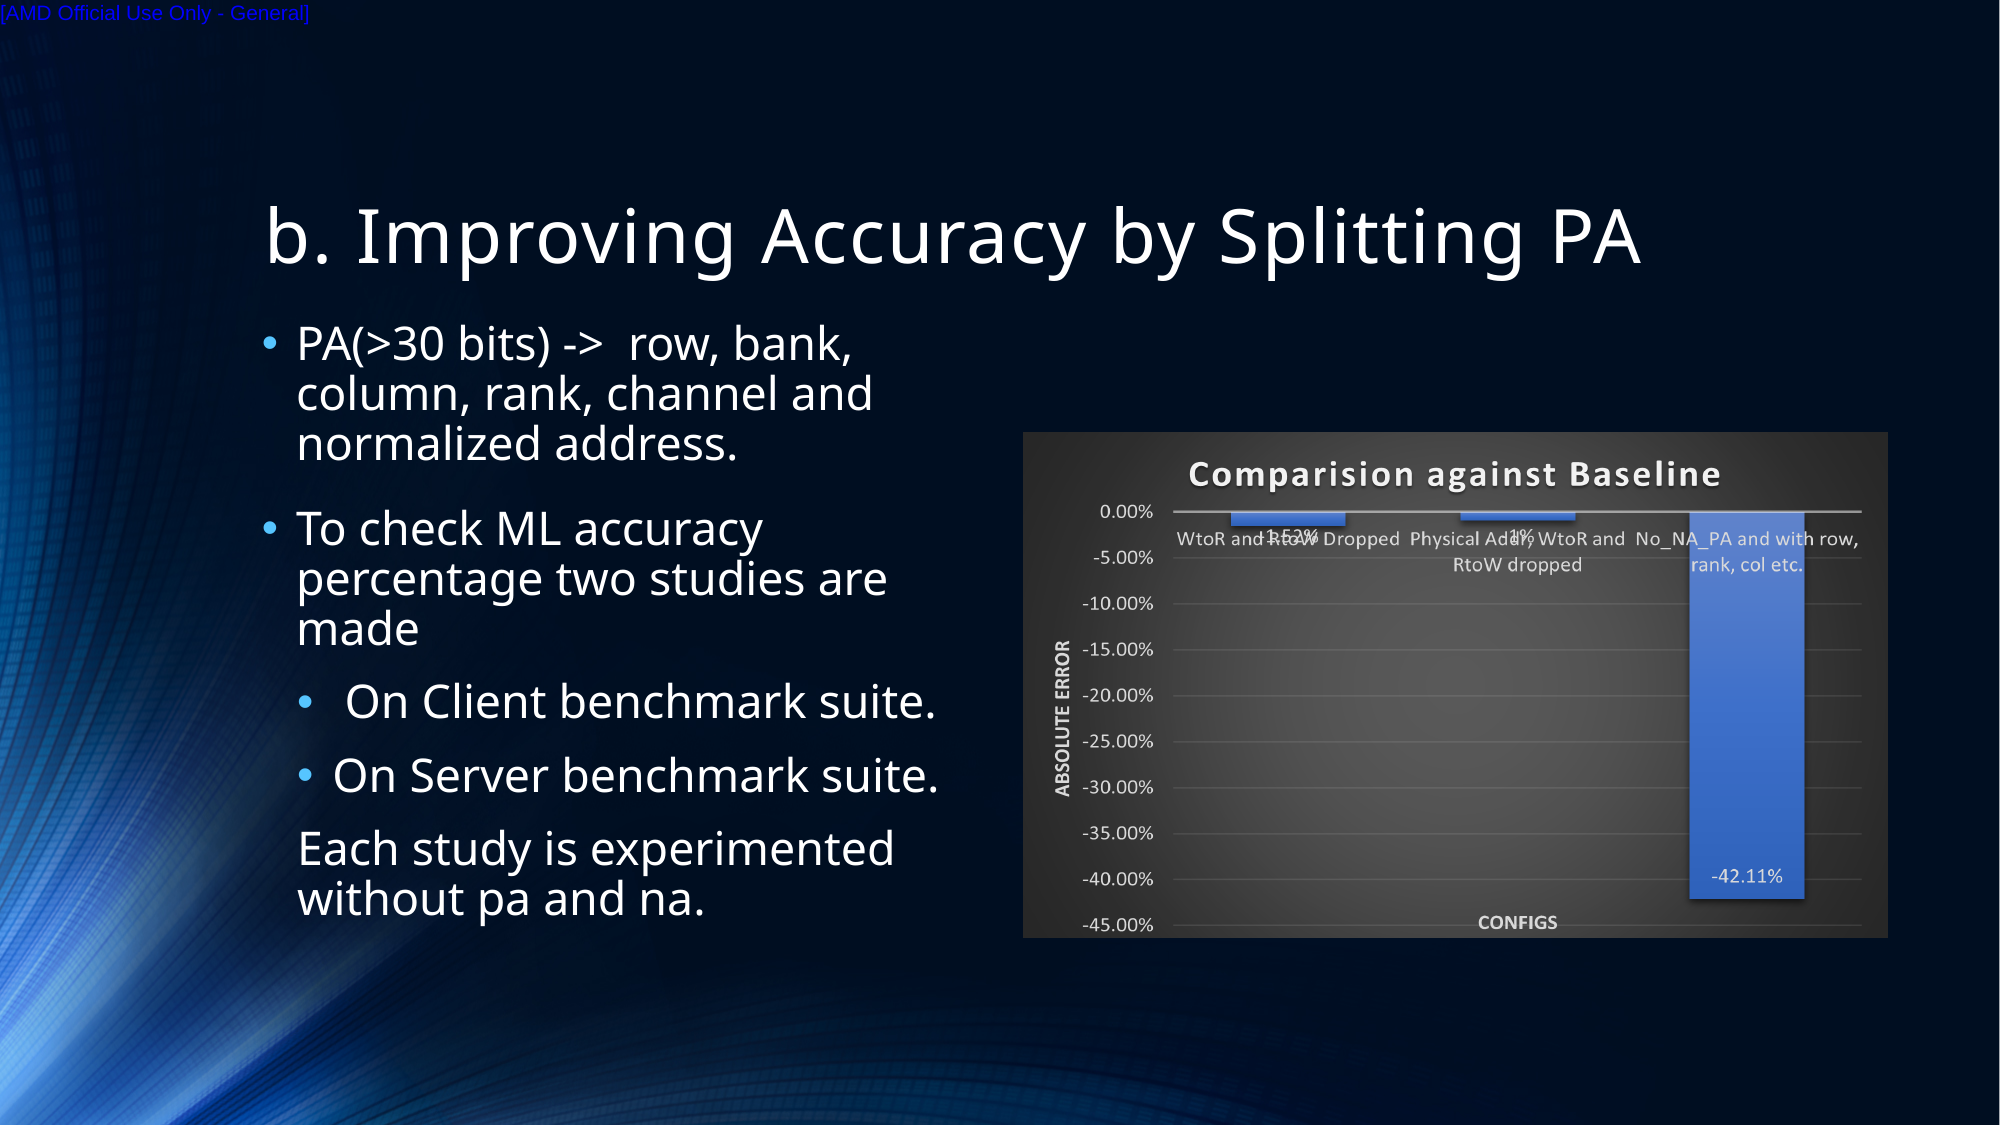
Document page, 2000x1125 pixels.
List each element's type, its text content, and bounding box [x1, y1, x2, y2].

title b. Improving Accuracy by Splitting PA [249, 62, 1750, 288]
picture [0, 0, 2000, 1125]
list PA(>30 bits) -> row, bank, column, rank, channel and normalized address. To check ML accuracy percentage two studies are made On Client benchmark suite. On Server benchmark suite. Each study is experimented without pa and na. [246, 312, 972, 988]
